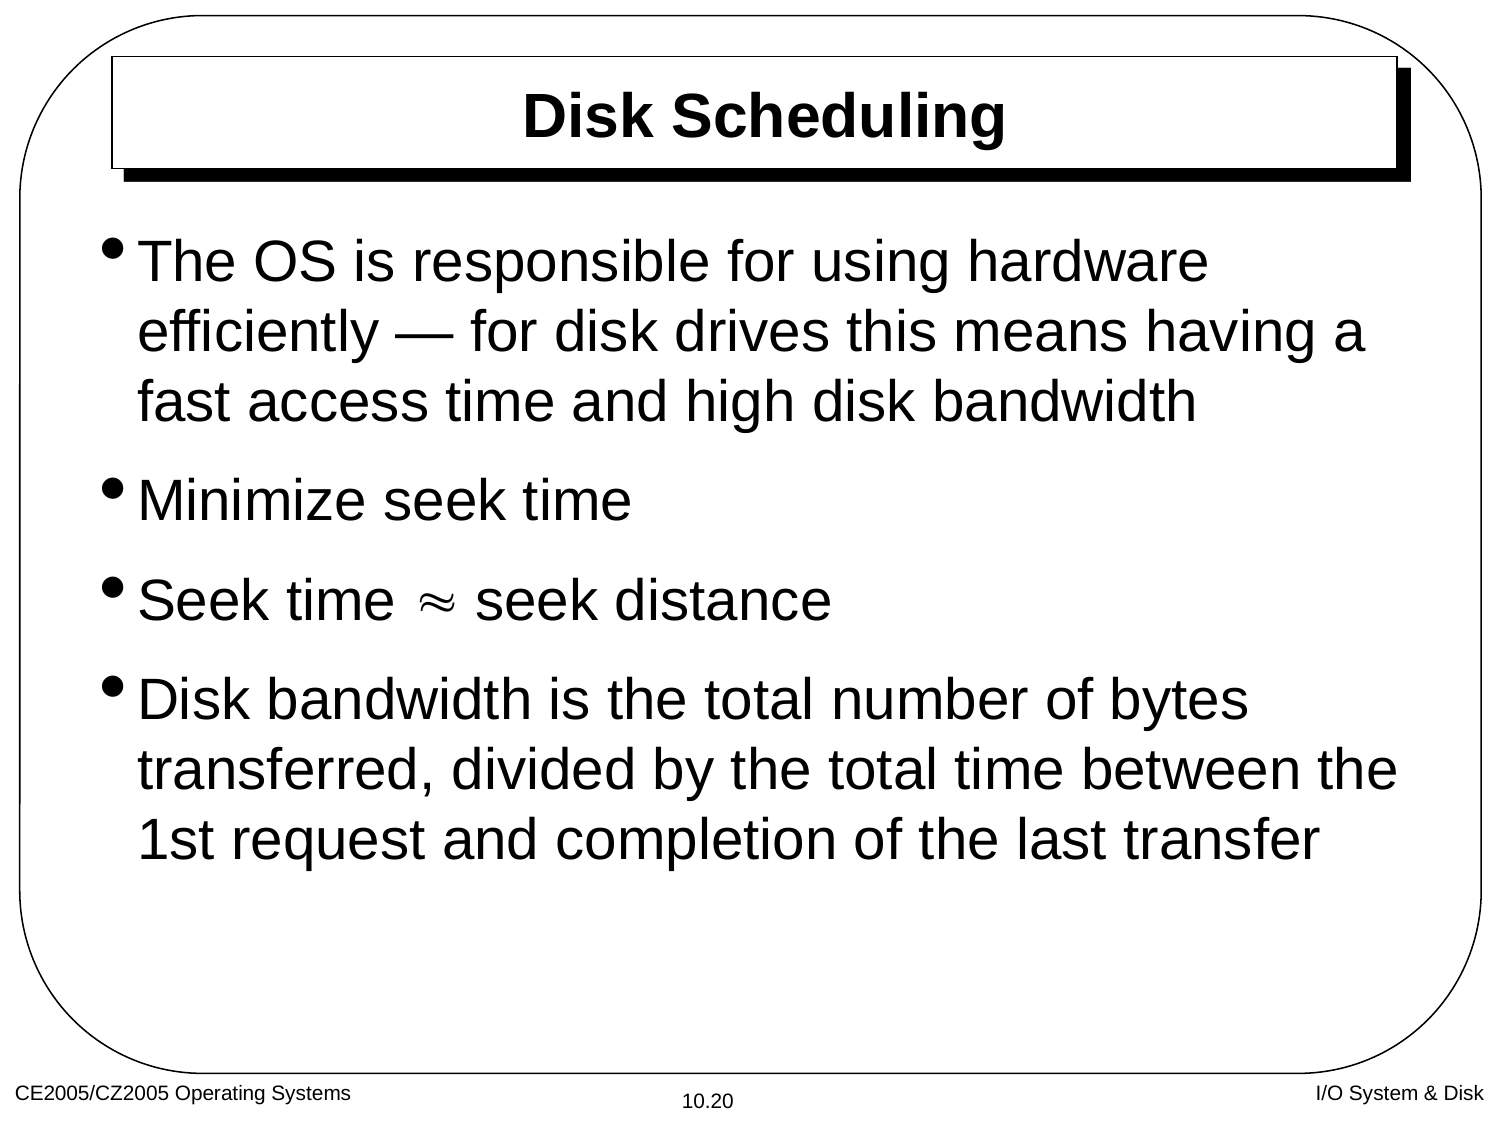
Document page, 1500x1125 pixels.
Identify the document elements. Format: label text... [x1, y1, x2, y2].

title Disk Scheduling [200, 75, 1331, 150]
list The OS is responsible for using hardware efficiently — for disk drives this means having a fast access time and high disk bandwidth Minimize seek time Seek time  seek distance Disk bandwidth is the total number of bytes transferred, divided by the total time between the 1st request and completion of the last transfer [84, 215, 1417, 1013]
